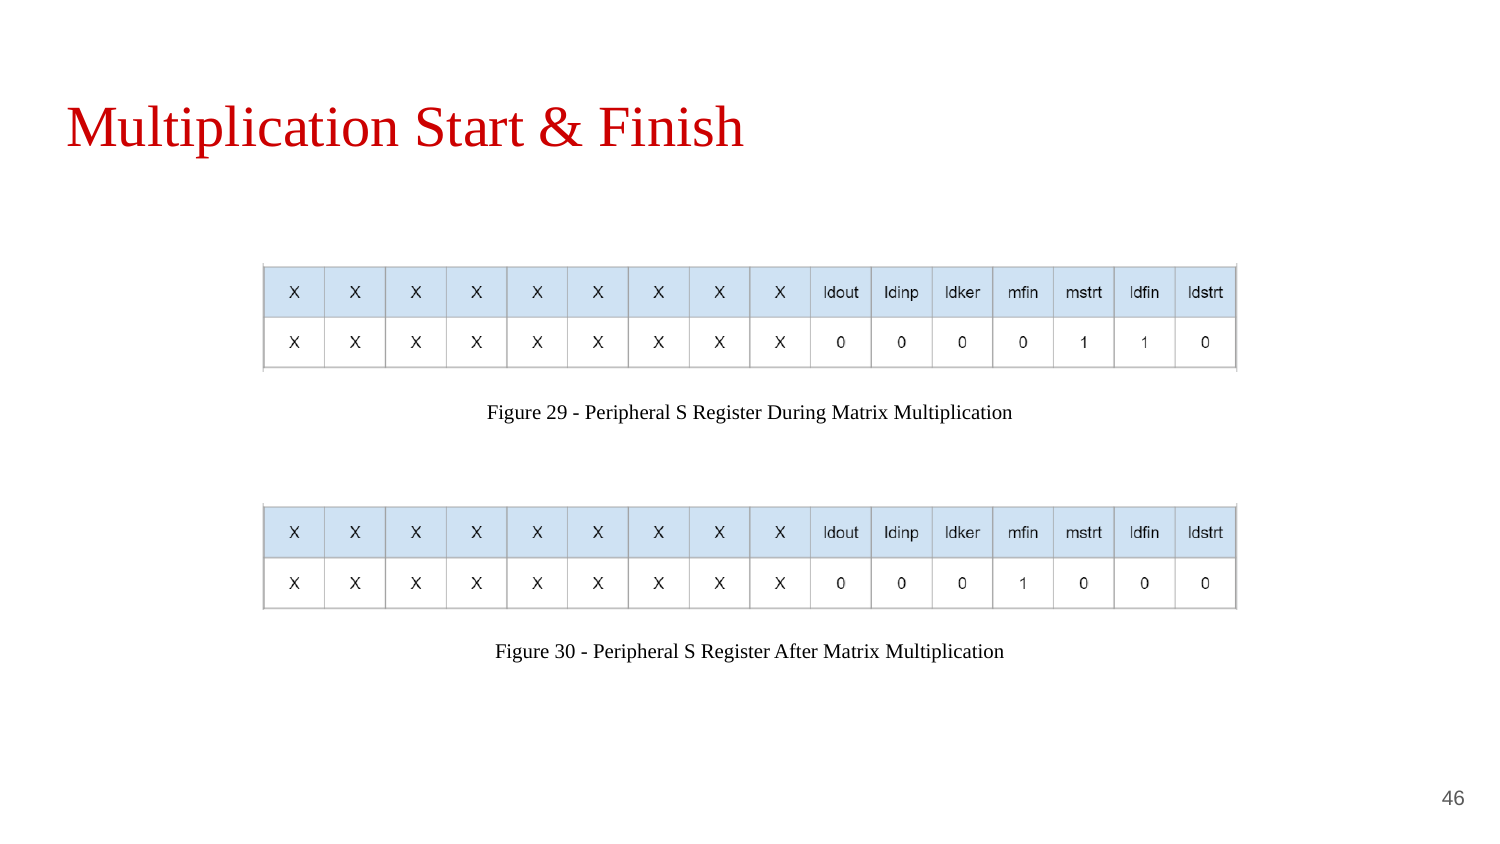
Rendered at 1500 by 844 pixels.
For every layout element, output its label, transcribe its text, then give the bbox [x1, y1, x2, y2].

picture [262, 263, 1238, 372]
slide_number ‹#› [1389, 764, 1480, 830]
text_box Figure 30 - Peripheral S Register After Matrix Multiplication [452, 619, 1048, 678]
picture [262, 503, 1238, 611]
text_box Figure 29 - Peripheral S Register During Matrix Multiplication [452, 379, 1048, 439]
title Multiplication Start & Finish [51, 72, 1449, 167]
